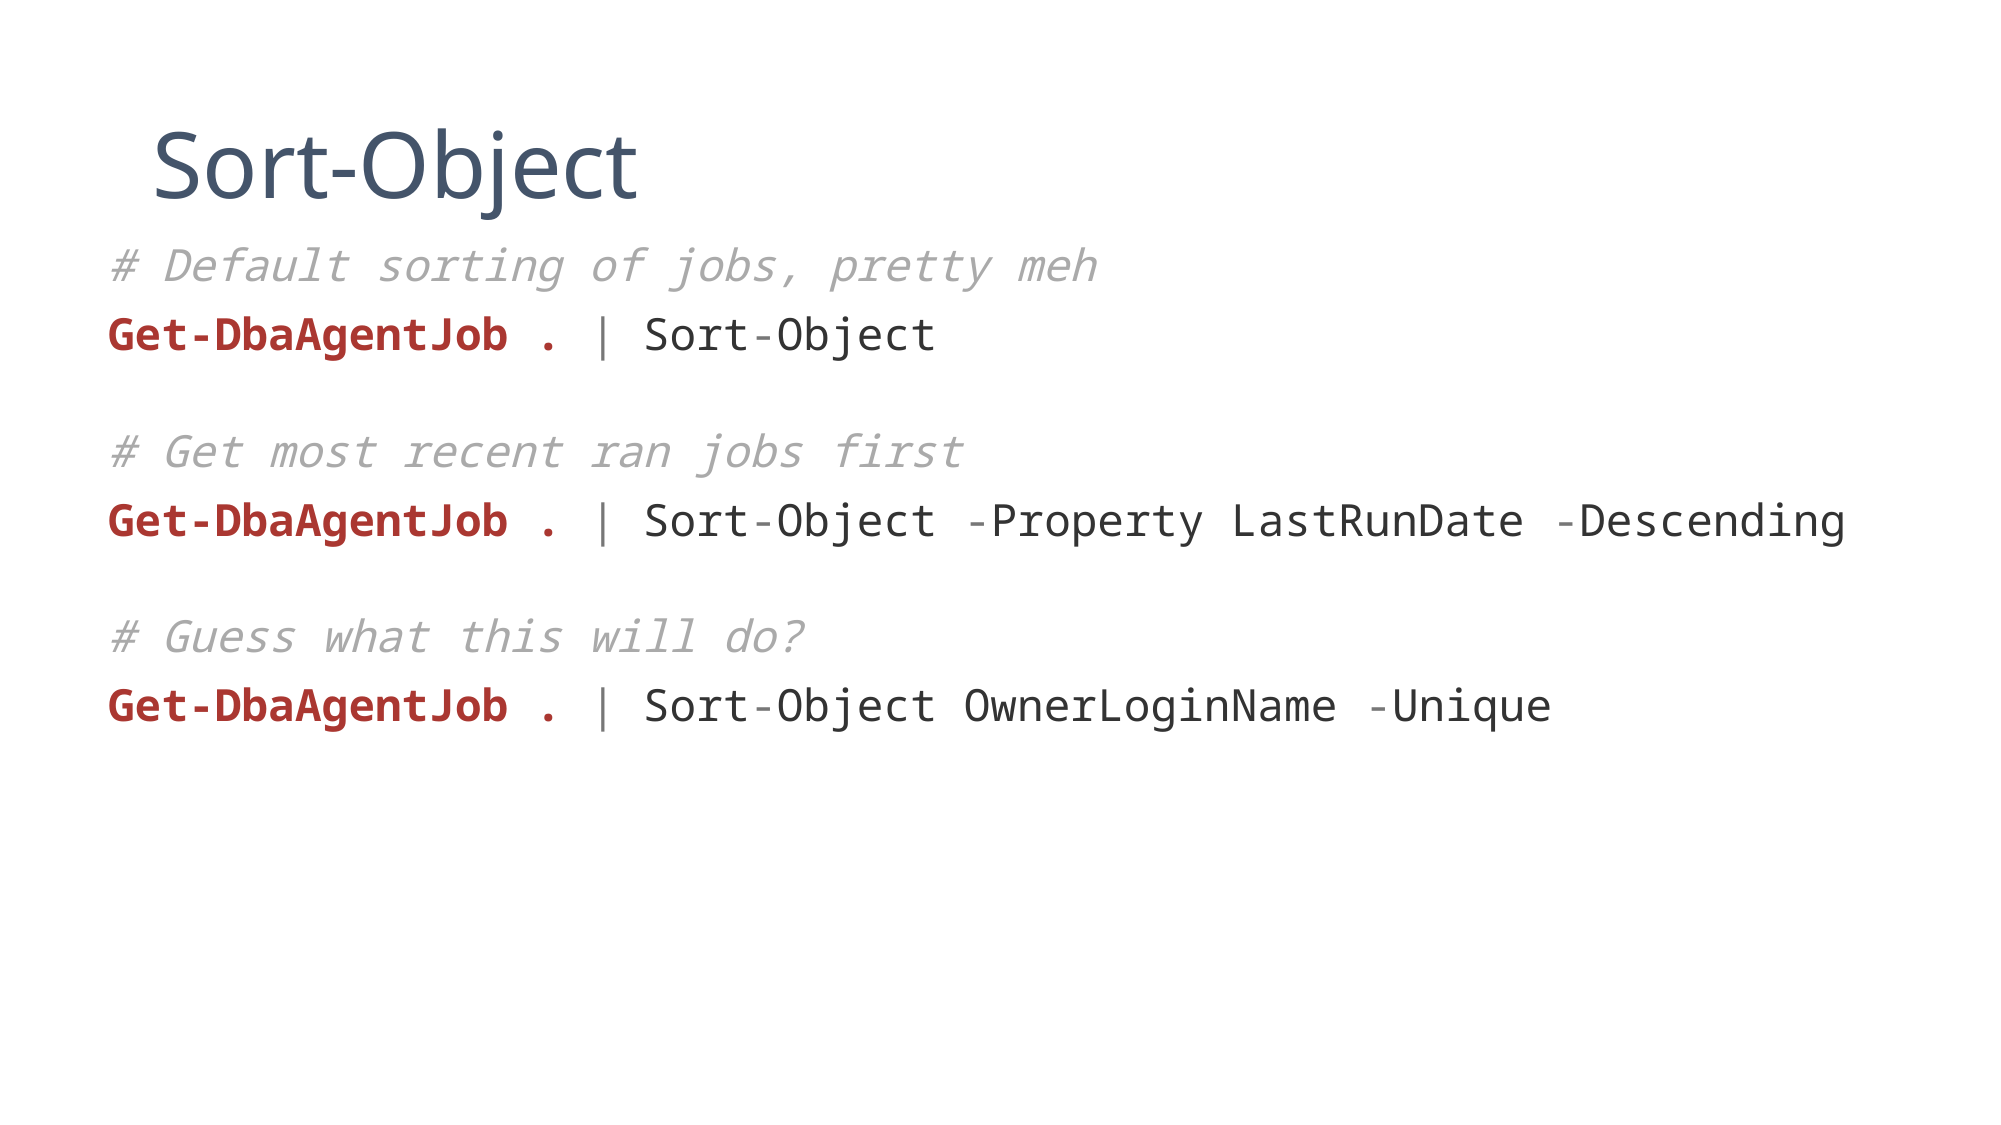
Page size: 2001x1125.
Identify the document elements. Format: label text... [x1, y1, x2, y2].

list # Default sorting of jobs, pretty meh Get-DbaAgentJob . | Sort-Object # Get most recent ran jobs first Get-DbaAgentJob . | Sort-Object -Property LastRunDate -Descending # Guess what this will do? Get-DbaAgentJob . | Sort-Object OwnerLoginName -Unique [93, 235, 1900, 984]
title Sort-Object [137, 59, 1863, 235]
